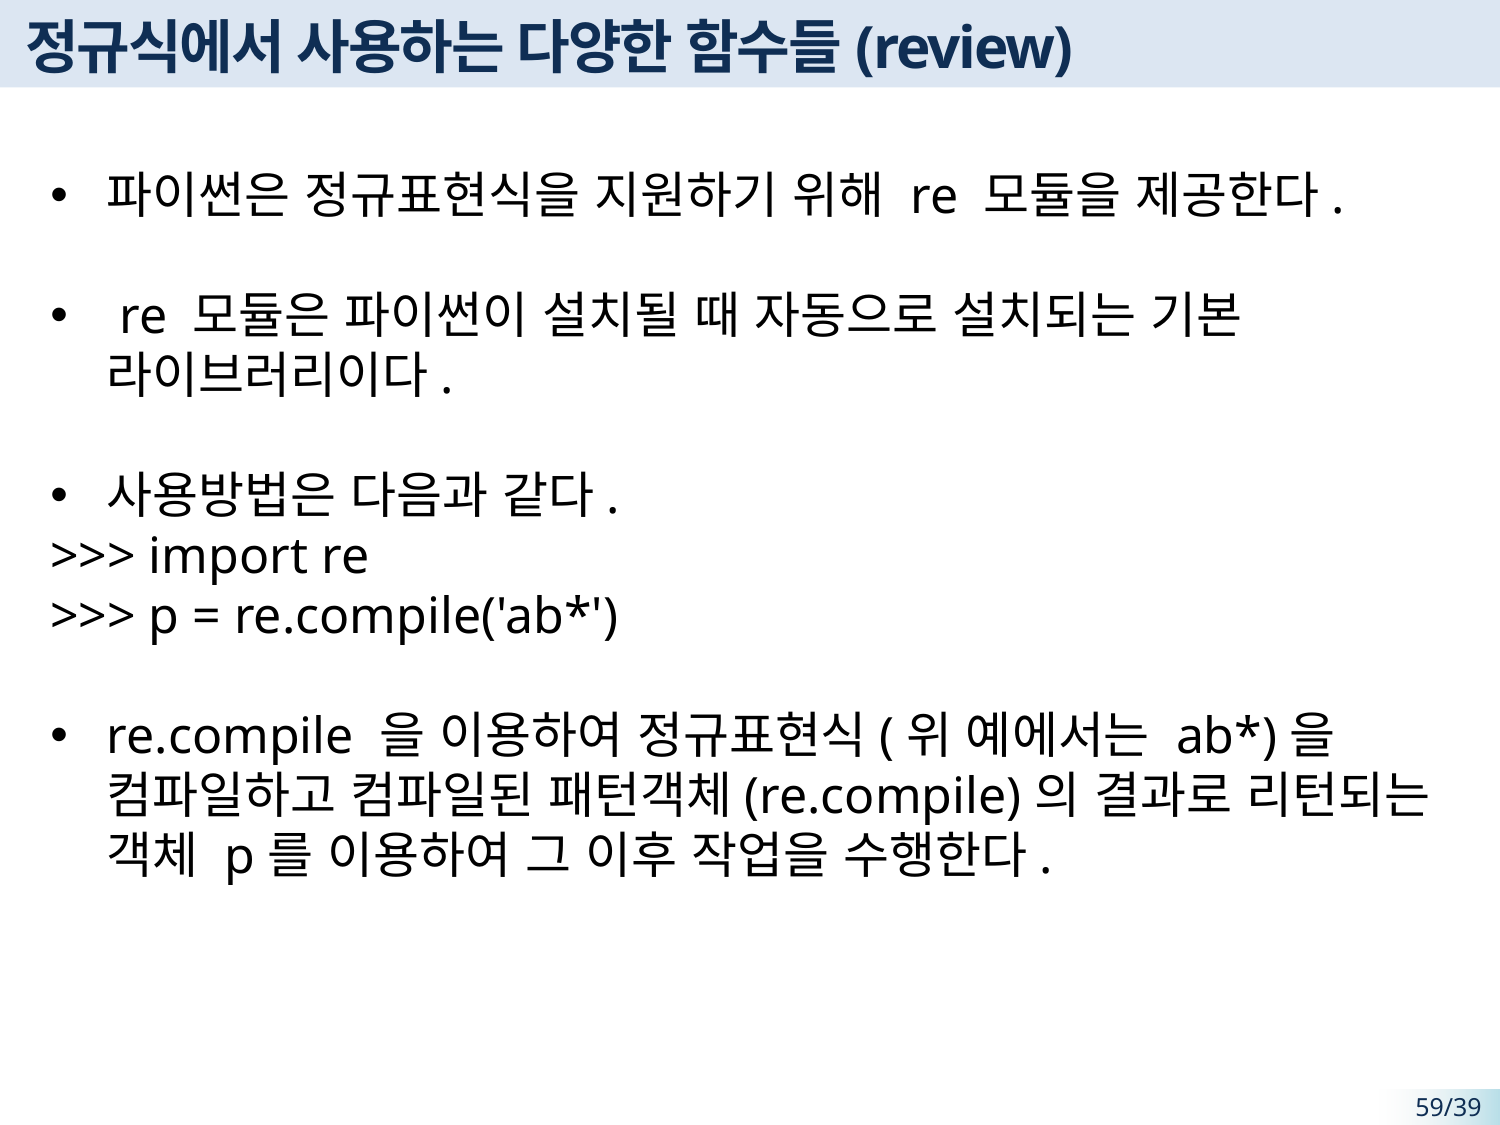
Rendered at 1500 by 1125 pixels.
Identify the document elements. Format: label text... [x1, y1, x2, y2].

text_box 파이썬은 정규표현식을 지원하기 위해 re 모듈을 제공한다. re 모듈은 파이썬이 설치될 때 자동으로 설치되는 기본 라이브러리이다. 사용방법은 다음과 같다. >>> import re >>> p = re.compile('ab*') re.compile 을 이용하여 정규표현식(위 예에서는 ab*)을 컴파일하고 컴파일된 패턴객체(re.compile)의 결과로 리턴되는 객체 p를 이용하여 그 이후 작업을 수행한다. [35, 156, 1465, 892]
title 정규식에서 사용하는 다양한 함수들(review) [10, 5, 1288, 84]
